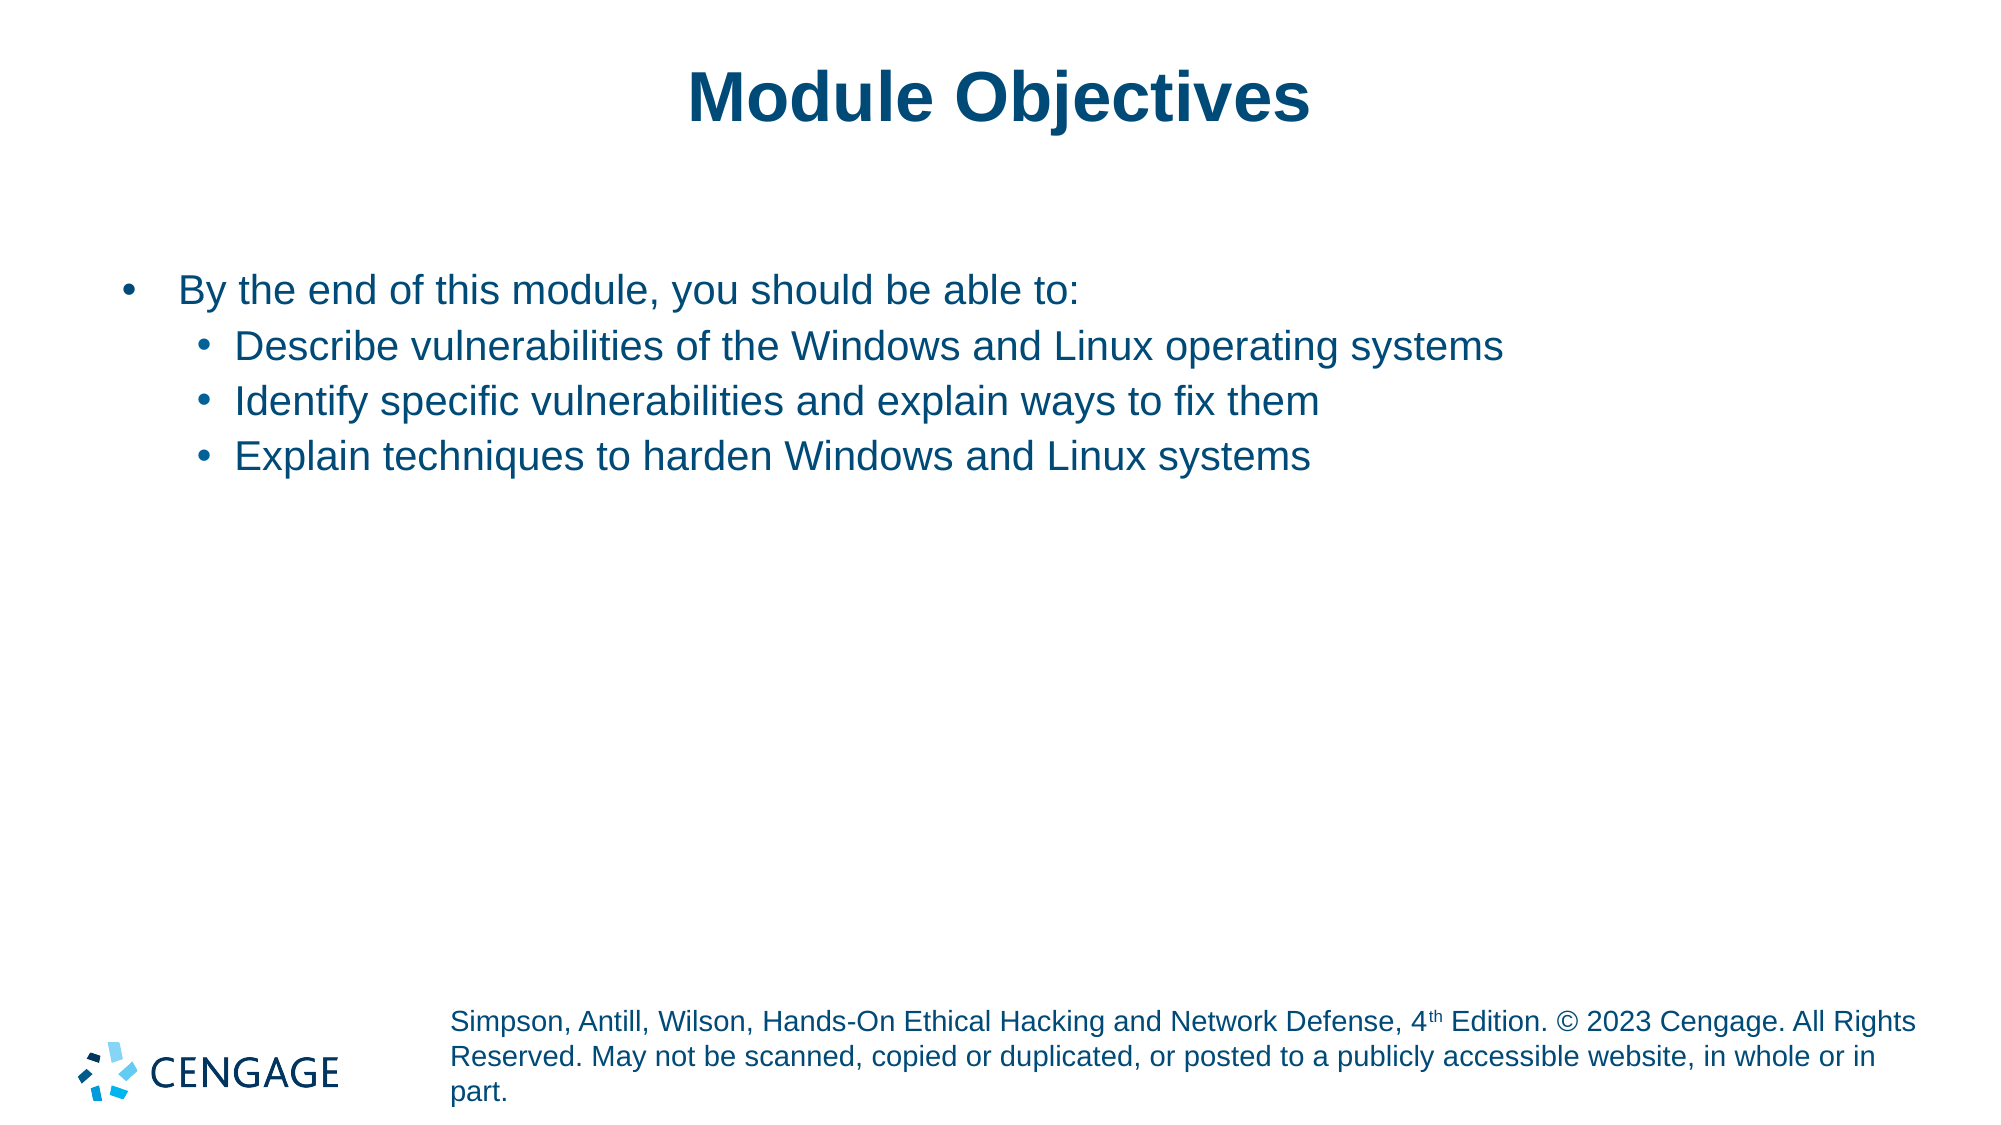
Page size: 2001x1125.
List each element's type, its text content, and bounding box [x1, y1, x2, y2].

title Module Objectives [137, 59, 1863, 171]
picture [78, 1042, 338, 1101]
list By the end of this module, you should be able to: Describe vulnerabilities of the Windows and Linux operating systems Identify specific vulnerabilities and explain ways to fix them Explain techniques to harden Windows and Linux systems [121, 268, 1880, 990]
